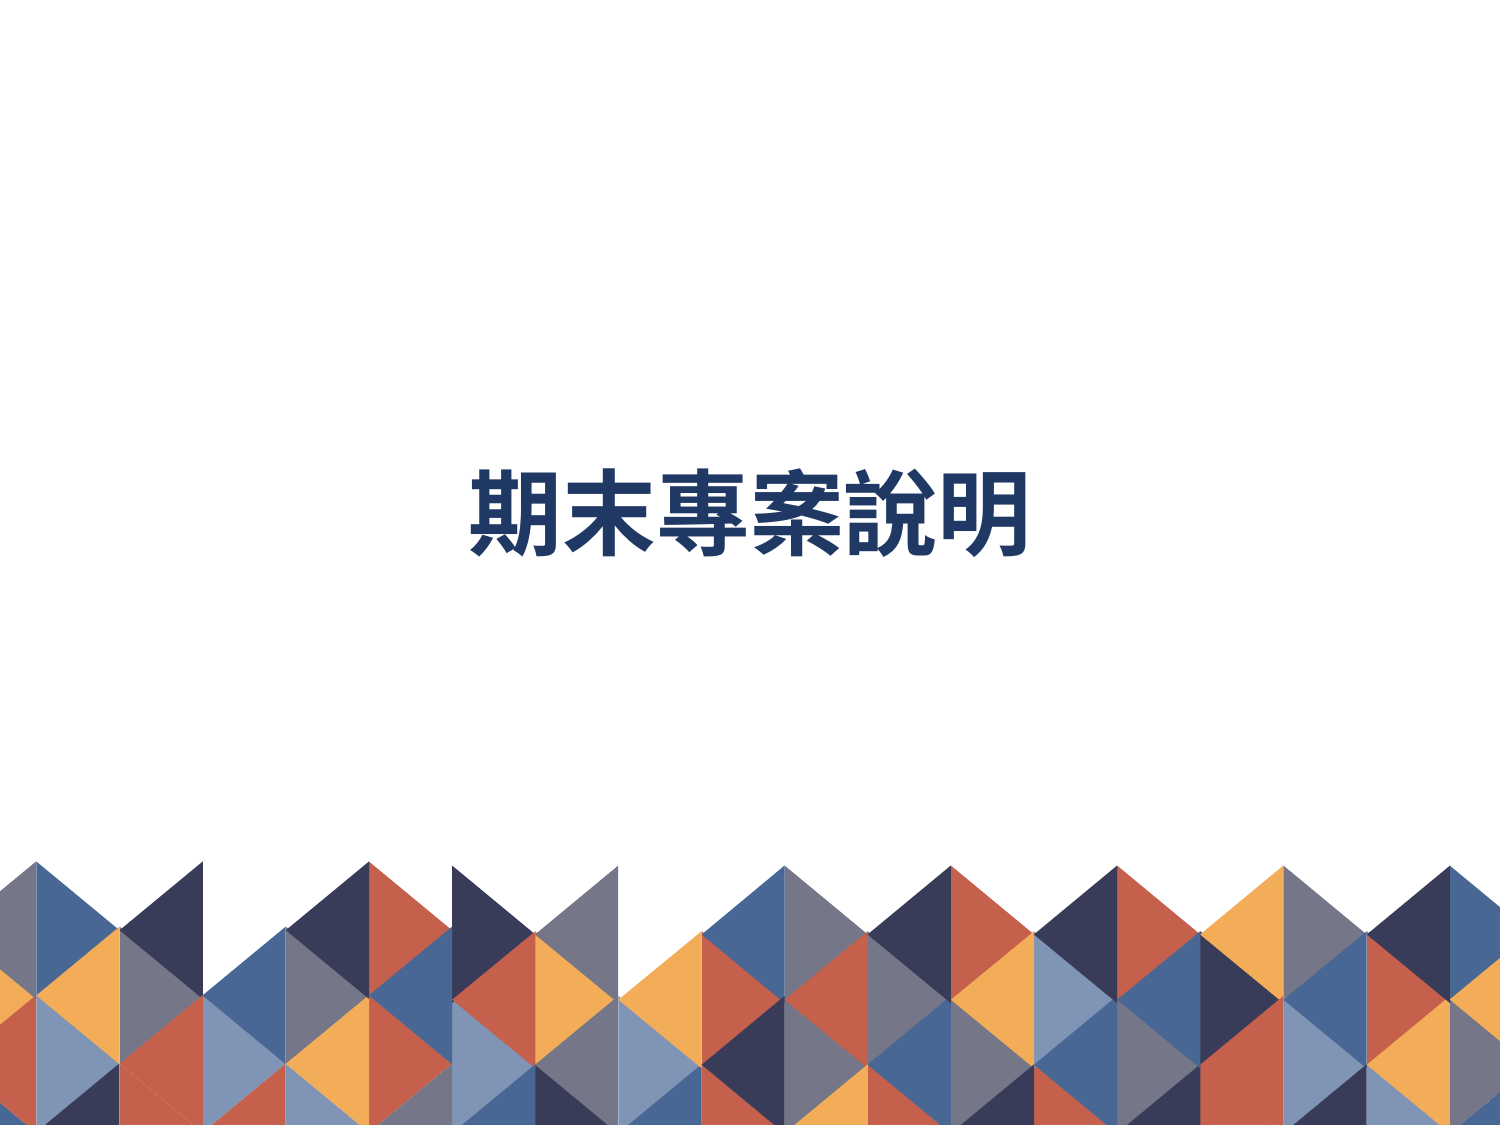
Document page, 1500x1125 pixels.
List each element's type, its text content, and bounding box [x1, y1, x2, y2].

title 期末專案說明 [187, 184, 1313, 576]
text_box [0, 860, 1500, 1125]
